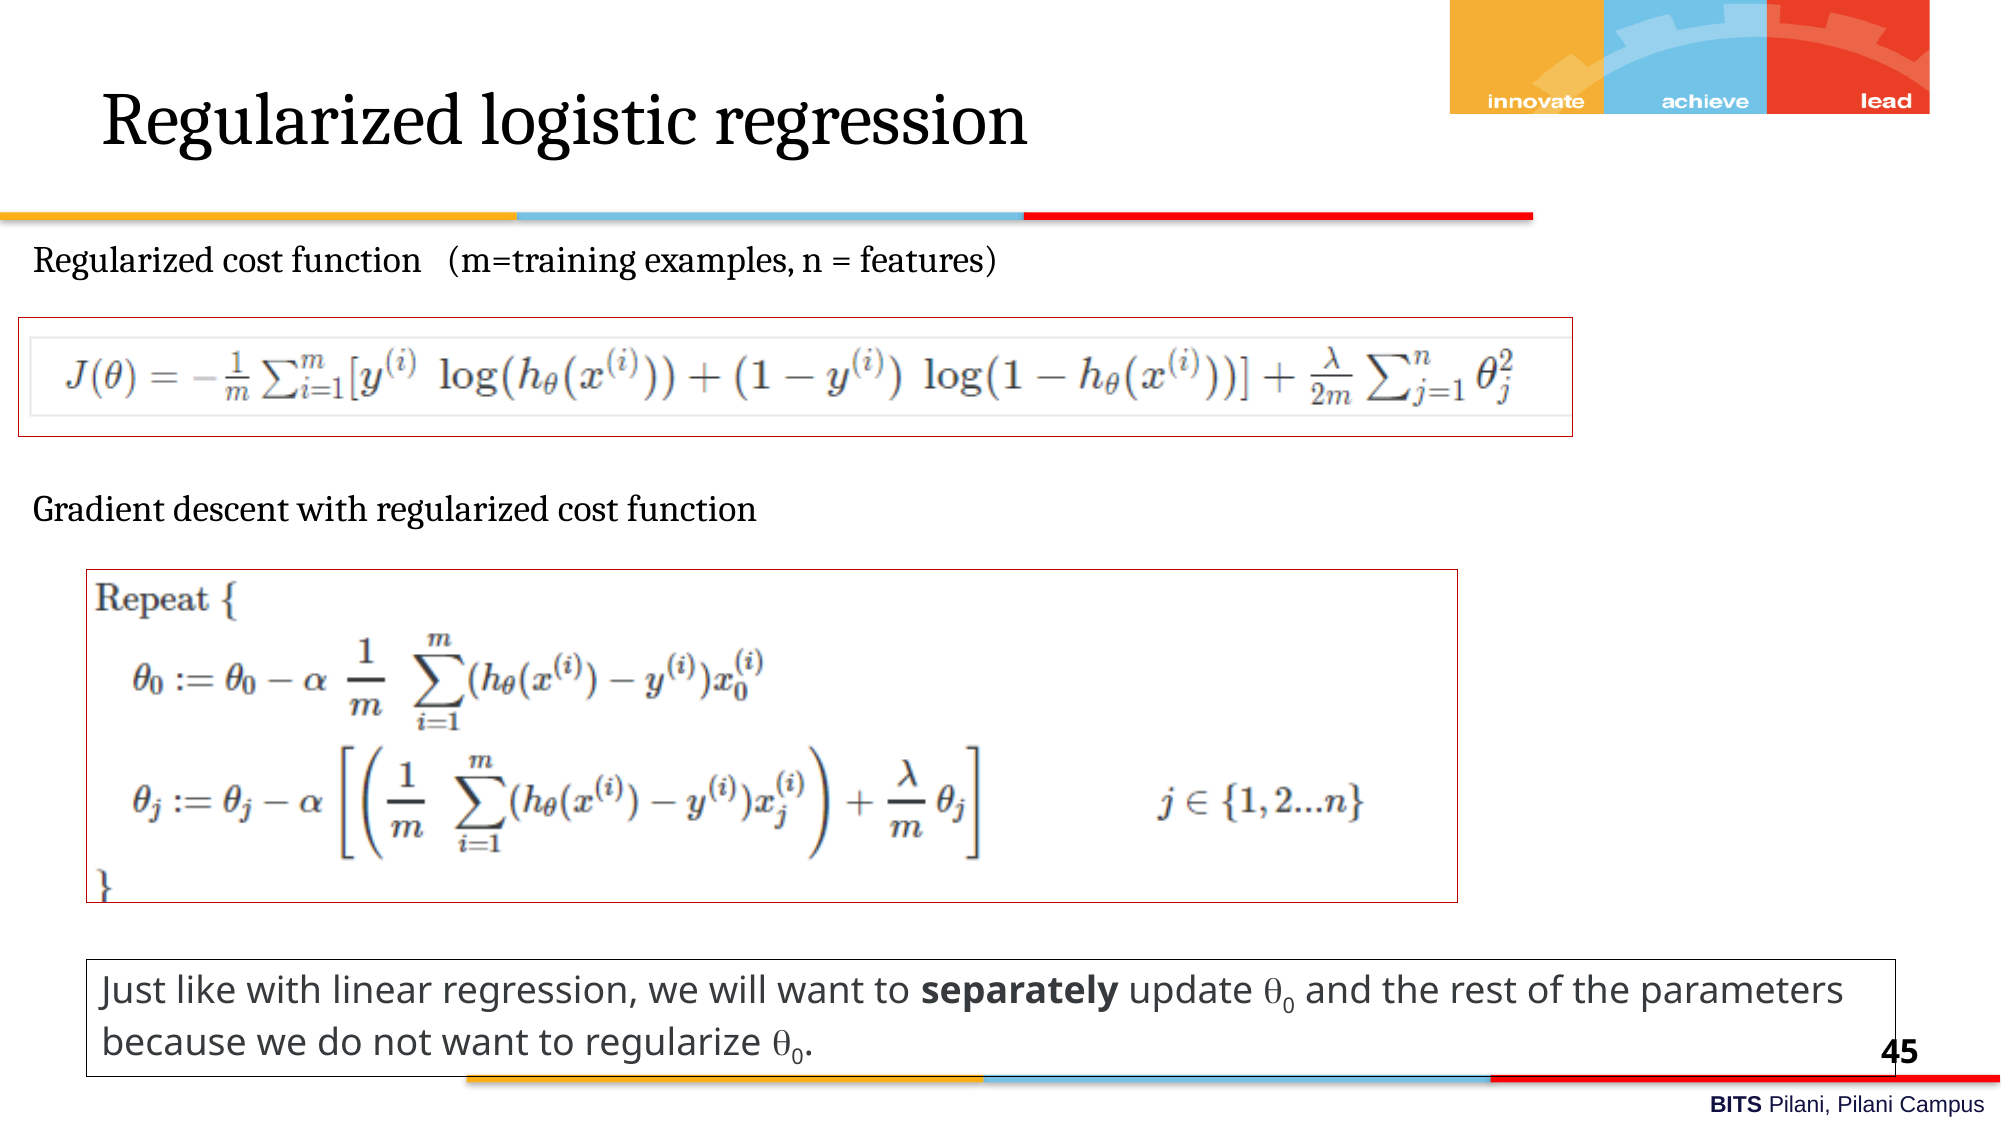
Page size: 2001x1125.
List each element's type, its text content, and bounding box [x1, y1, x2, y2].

picture [1449, 0, 1930, 114]
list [18, 316, 1573, 438]
slide_number 45 [1896, 1023, 2000, 1072]
text_box Gradient descent with regularized cost function [18, 477, 1019, 582]
text_box Regularized cost function (m=training examples, n = features) [18, 227, 1458, 315]
picture [86, 569, 1458, 903]
text_box Just like with linear regression, we will want to separately update 0​ and the rest of the parameters because we do not want to regularize 0​. [86, 959, 1896, 1077]
title Regularized logistic regression [86, 45, 1426, 185]
